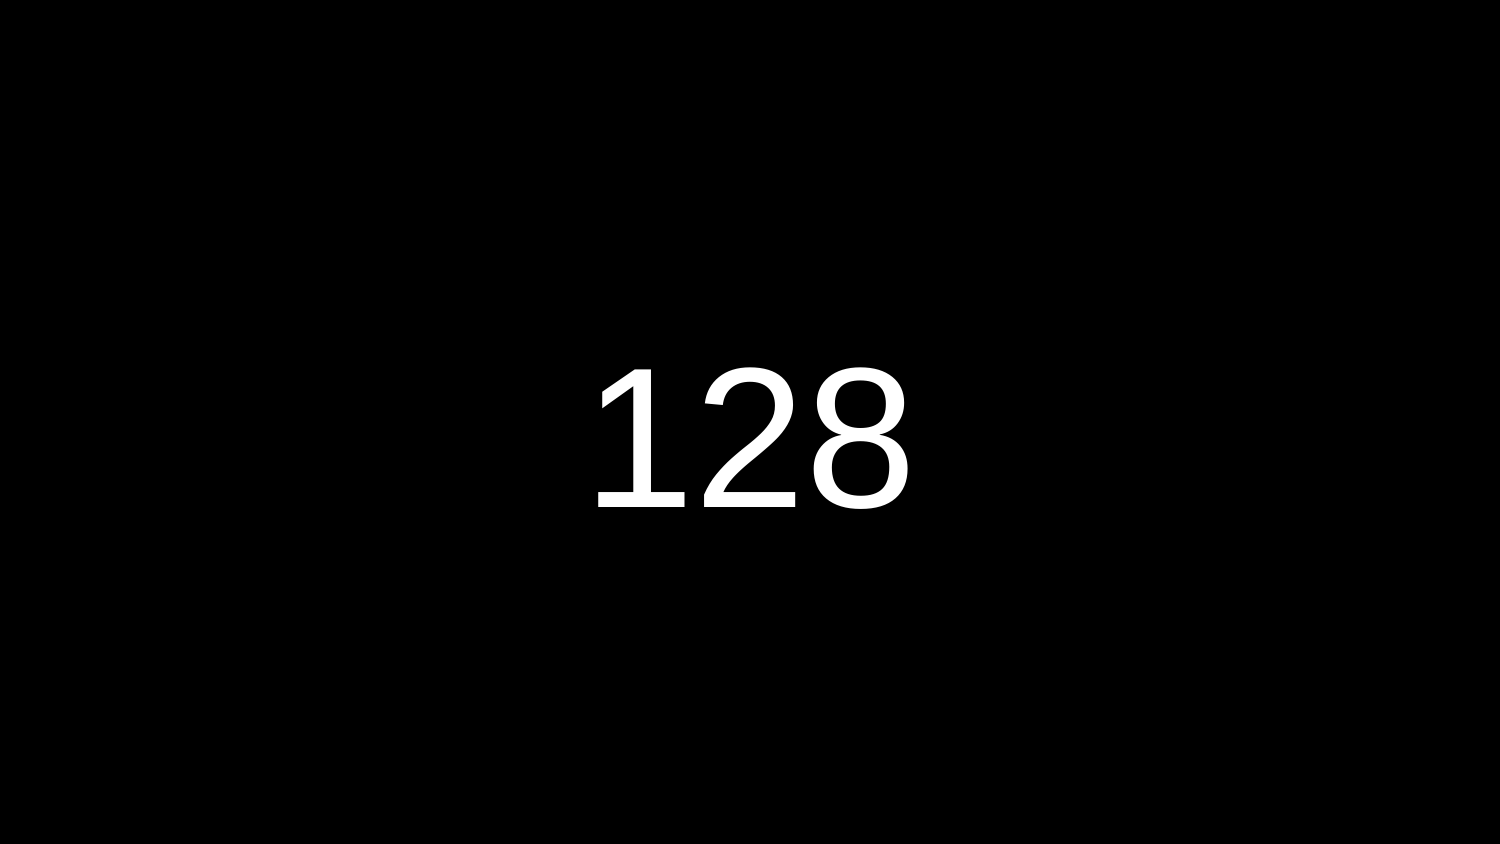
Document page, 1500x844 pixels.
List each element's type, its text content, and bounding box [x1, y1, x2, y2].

text_box 128 [395, 292, 1105, 552]
